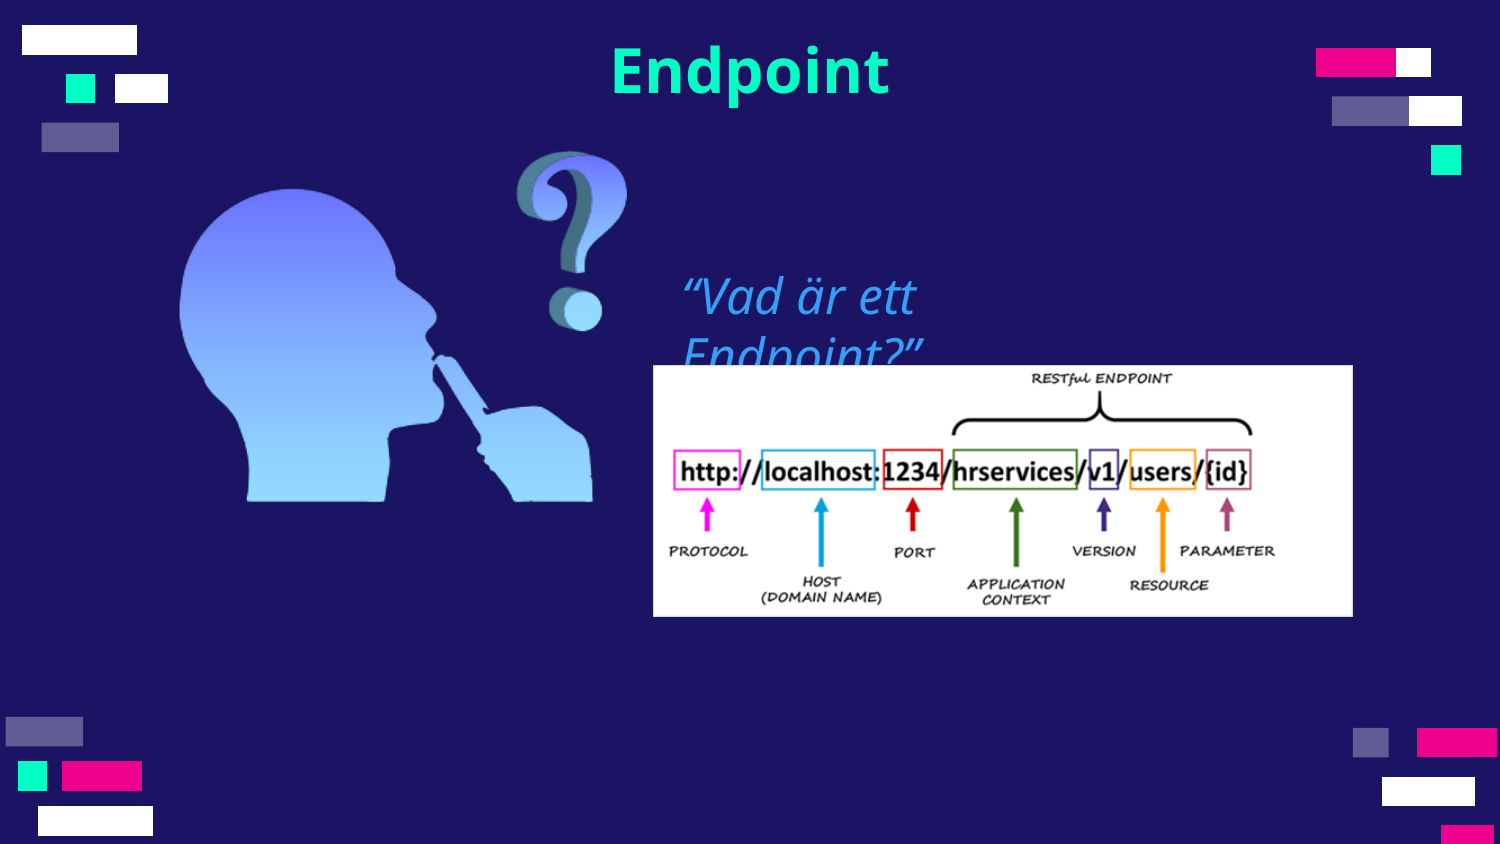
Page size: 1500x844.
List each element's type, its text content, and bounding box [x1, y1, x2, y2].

text_box [1410, 96, 1463, 126]
text_box [1381, 776, 1476, 806]
picture [653, 365, 1354, 617]
text_box [1352, 727, 1389, 758]
text_box [1431, 145, 1461, 175]
text_box [21, 25, 137, 55]
text_box [1331, 96, 1410, 126]
text_box [1441, 825, 1495, 844]
text_box “Vad är ett Endpoint?” [666, 249, 1182, 364]
text_box [1397, 47, 1432, 78]
text_box [38, 806, 154, 836]
text_box [61, 761, 143, 791]
text_box [41, 122, 119, 153]
text_box [65, 73, 96, 104]
picture [178, 150, 629, 505]
text_box [5, 716, 84, 747]
text_box [1316, 47, 1397, 78]
text_box [17, 761, 48, 791]
text_box [114, 73, 168, 104]
title Endpoint [209, 16, 1291, 126]
text_box [1416, 727, 1498, 758]
